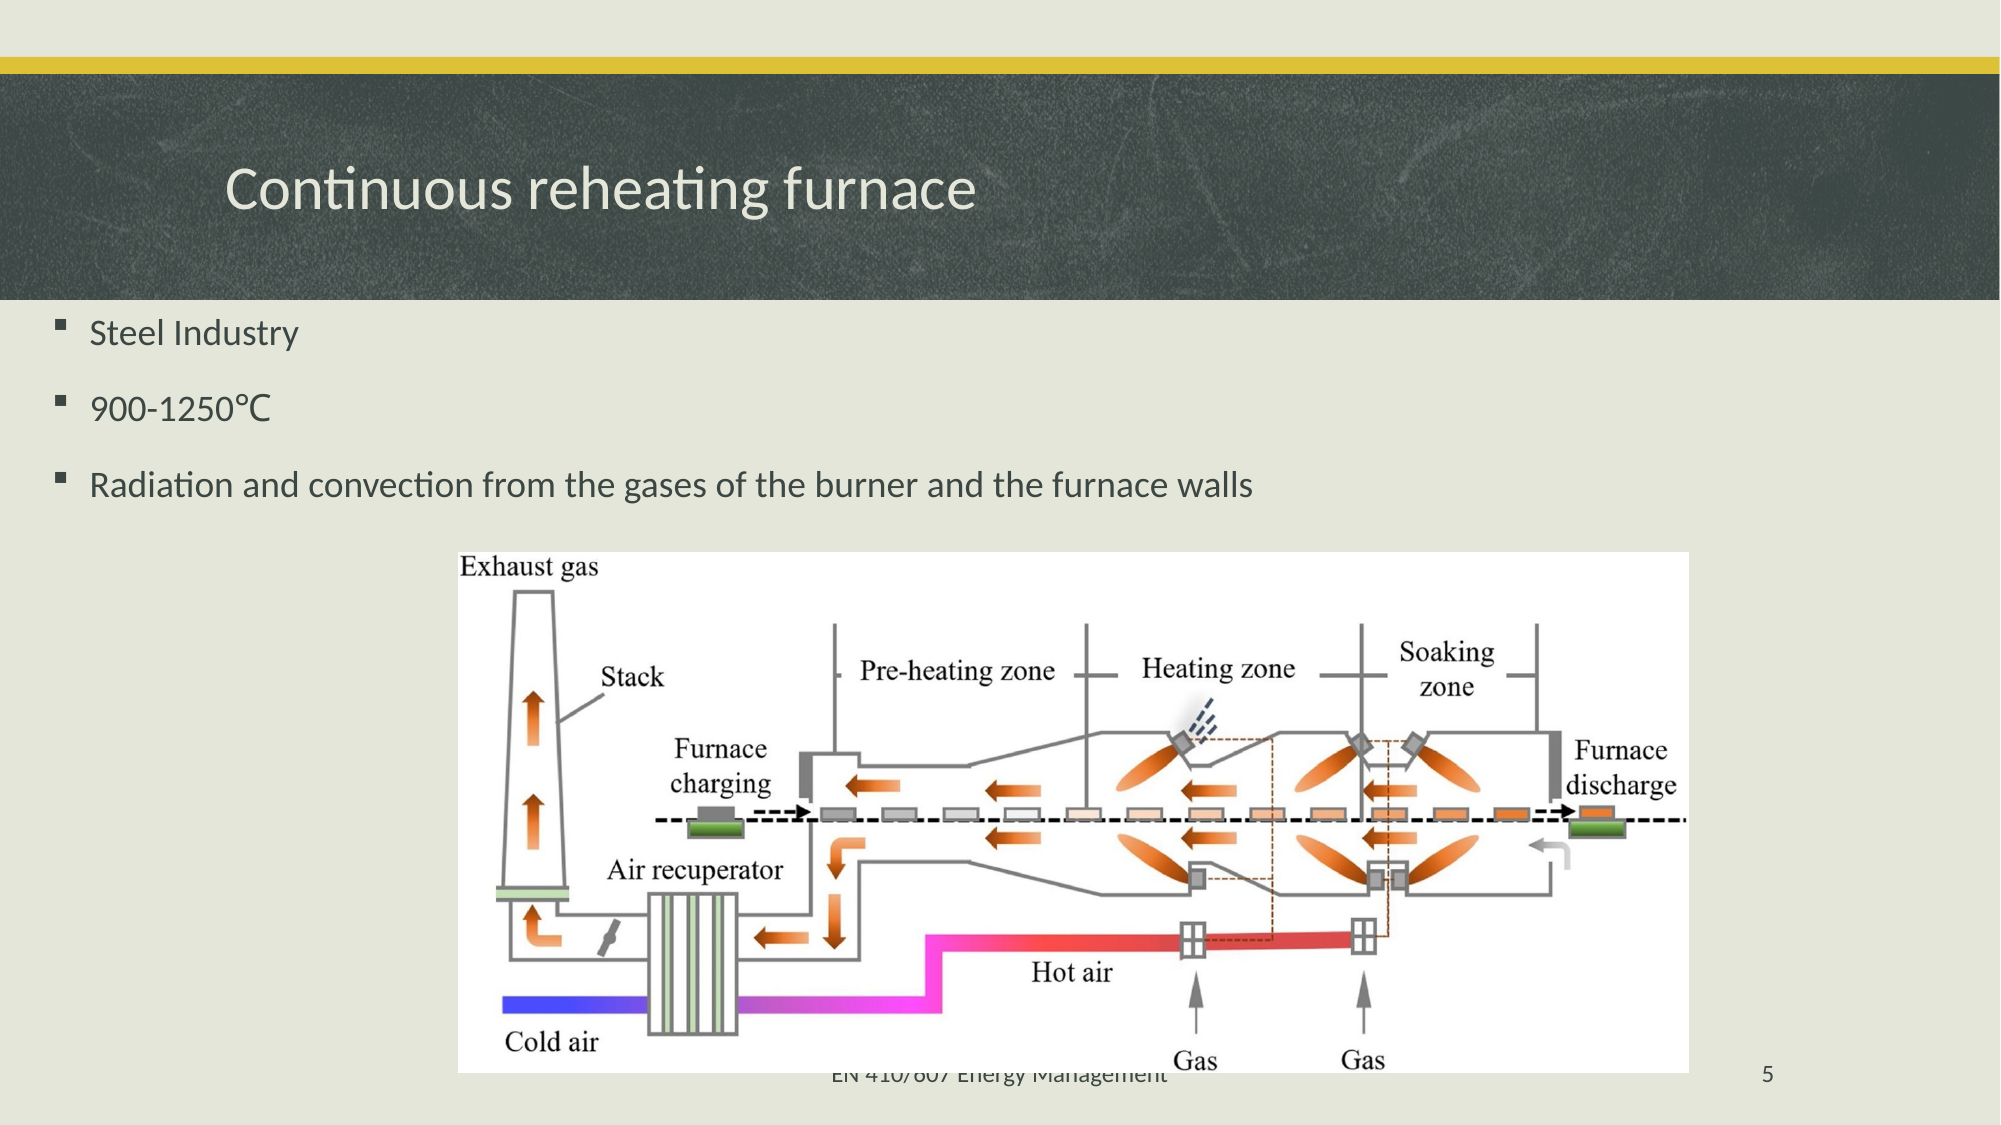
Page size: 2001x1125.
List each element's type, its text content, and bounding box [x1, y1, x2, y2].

footer EN 410/607 Energy Management [533, 1073, 1466, 1103]
title Continuous reheating furnace [210, 76, 1790, 300]
list Steel Industry 900-1250℃ Radiation and convection from the gases of the burner and the furnace walls [37, 299, 1756, 954]
picture [0, 74, 2000, 300]
slide_number 5 [1466, 1042, 1790, 1103]
picture [458, 552, 1689, 1073]
